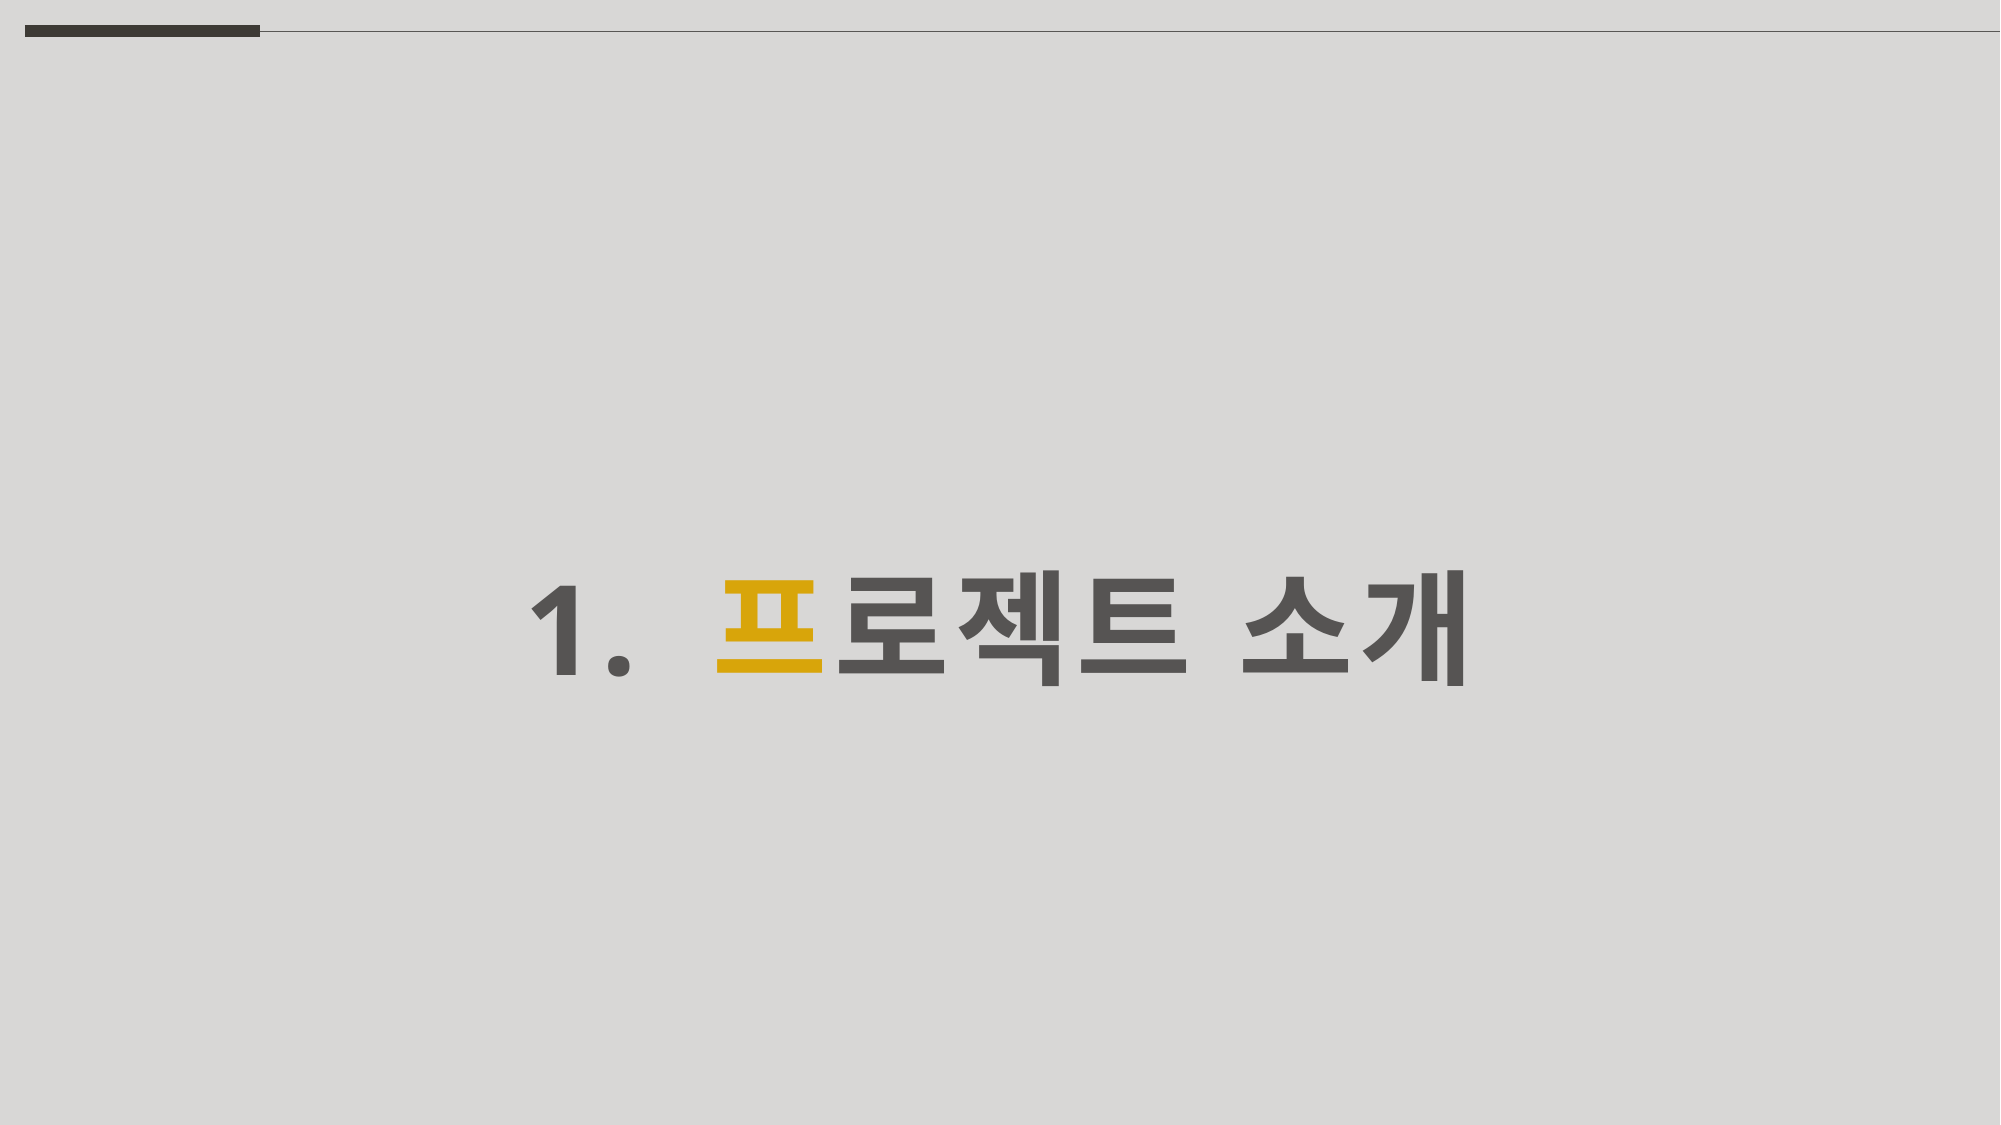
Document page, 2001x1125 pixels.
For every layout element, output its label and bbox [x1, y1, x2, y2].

text_box [0, 0, 2000, 1125]
